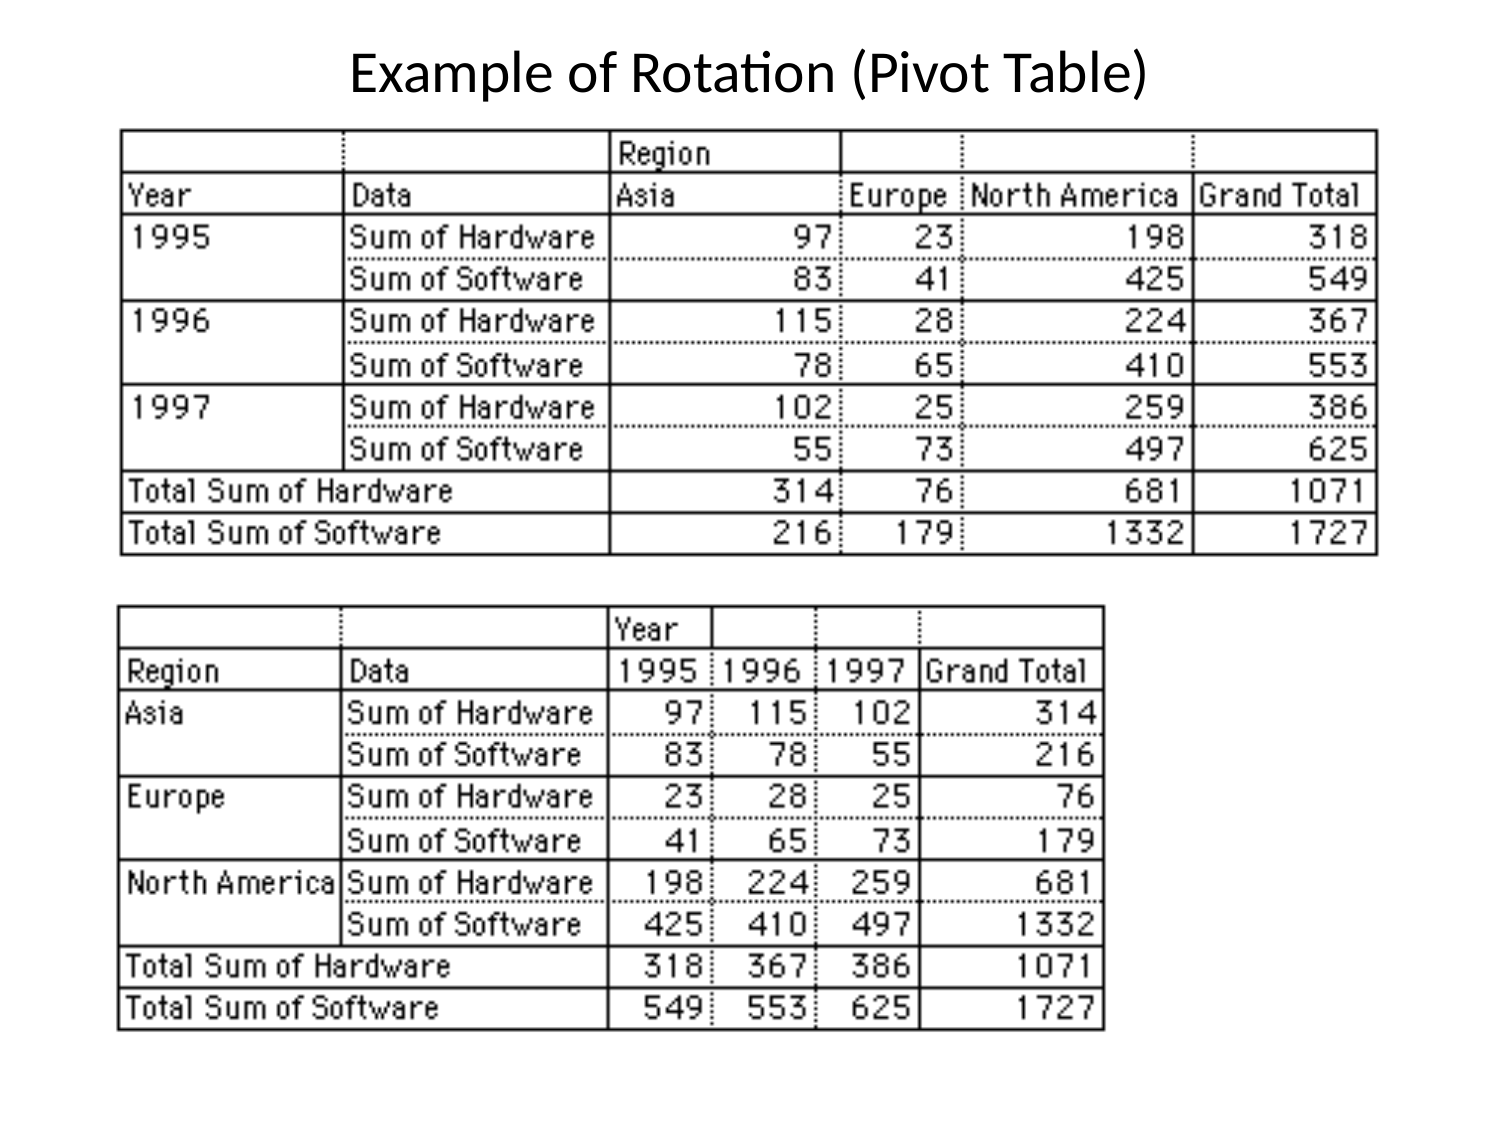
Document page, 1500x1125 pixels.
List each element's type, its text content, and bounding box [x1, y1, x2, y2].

title Example of Rotation (Pivot Table) [75, 24, 1425, 113]
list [112, 124, 1388, 1038]
